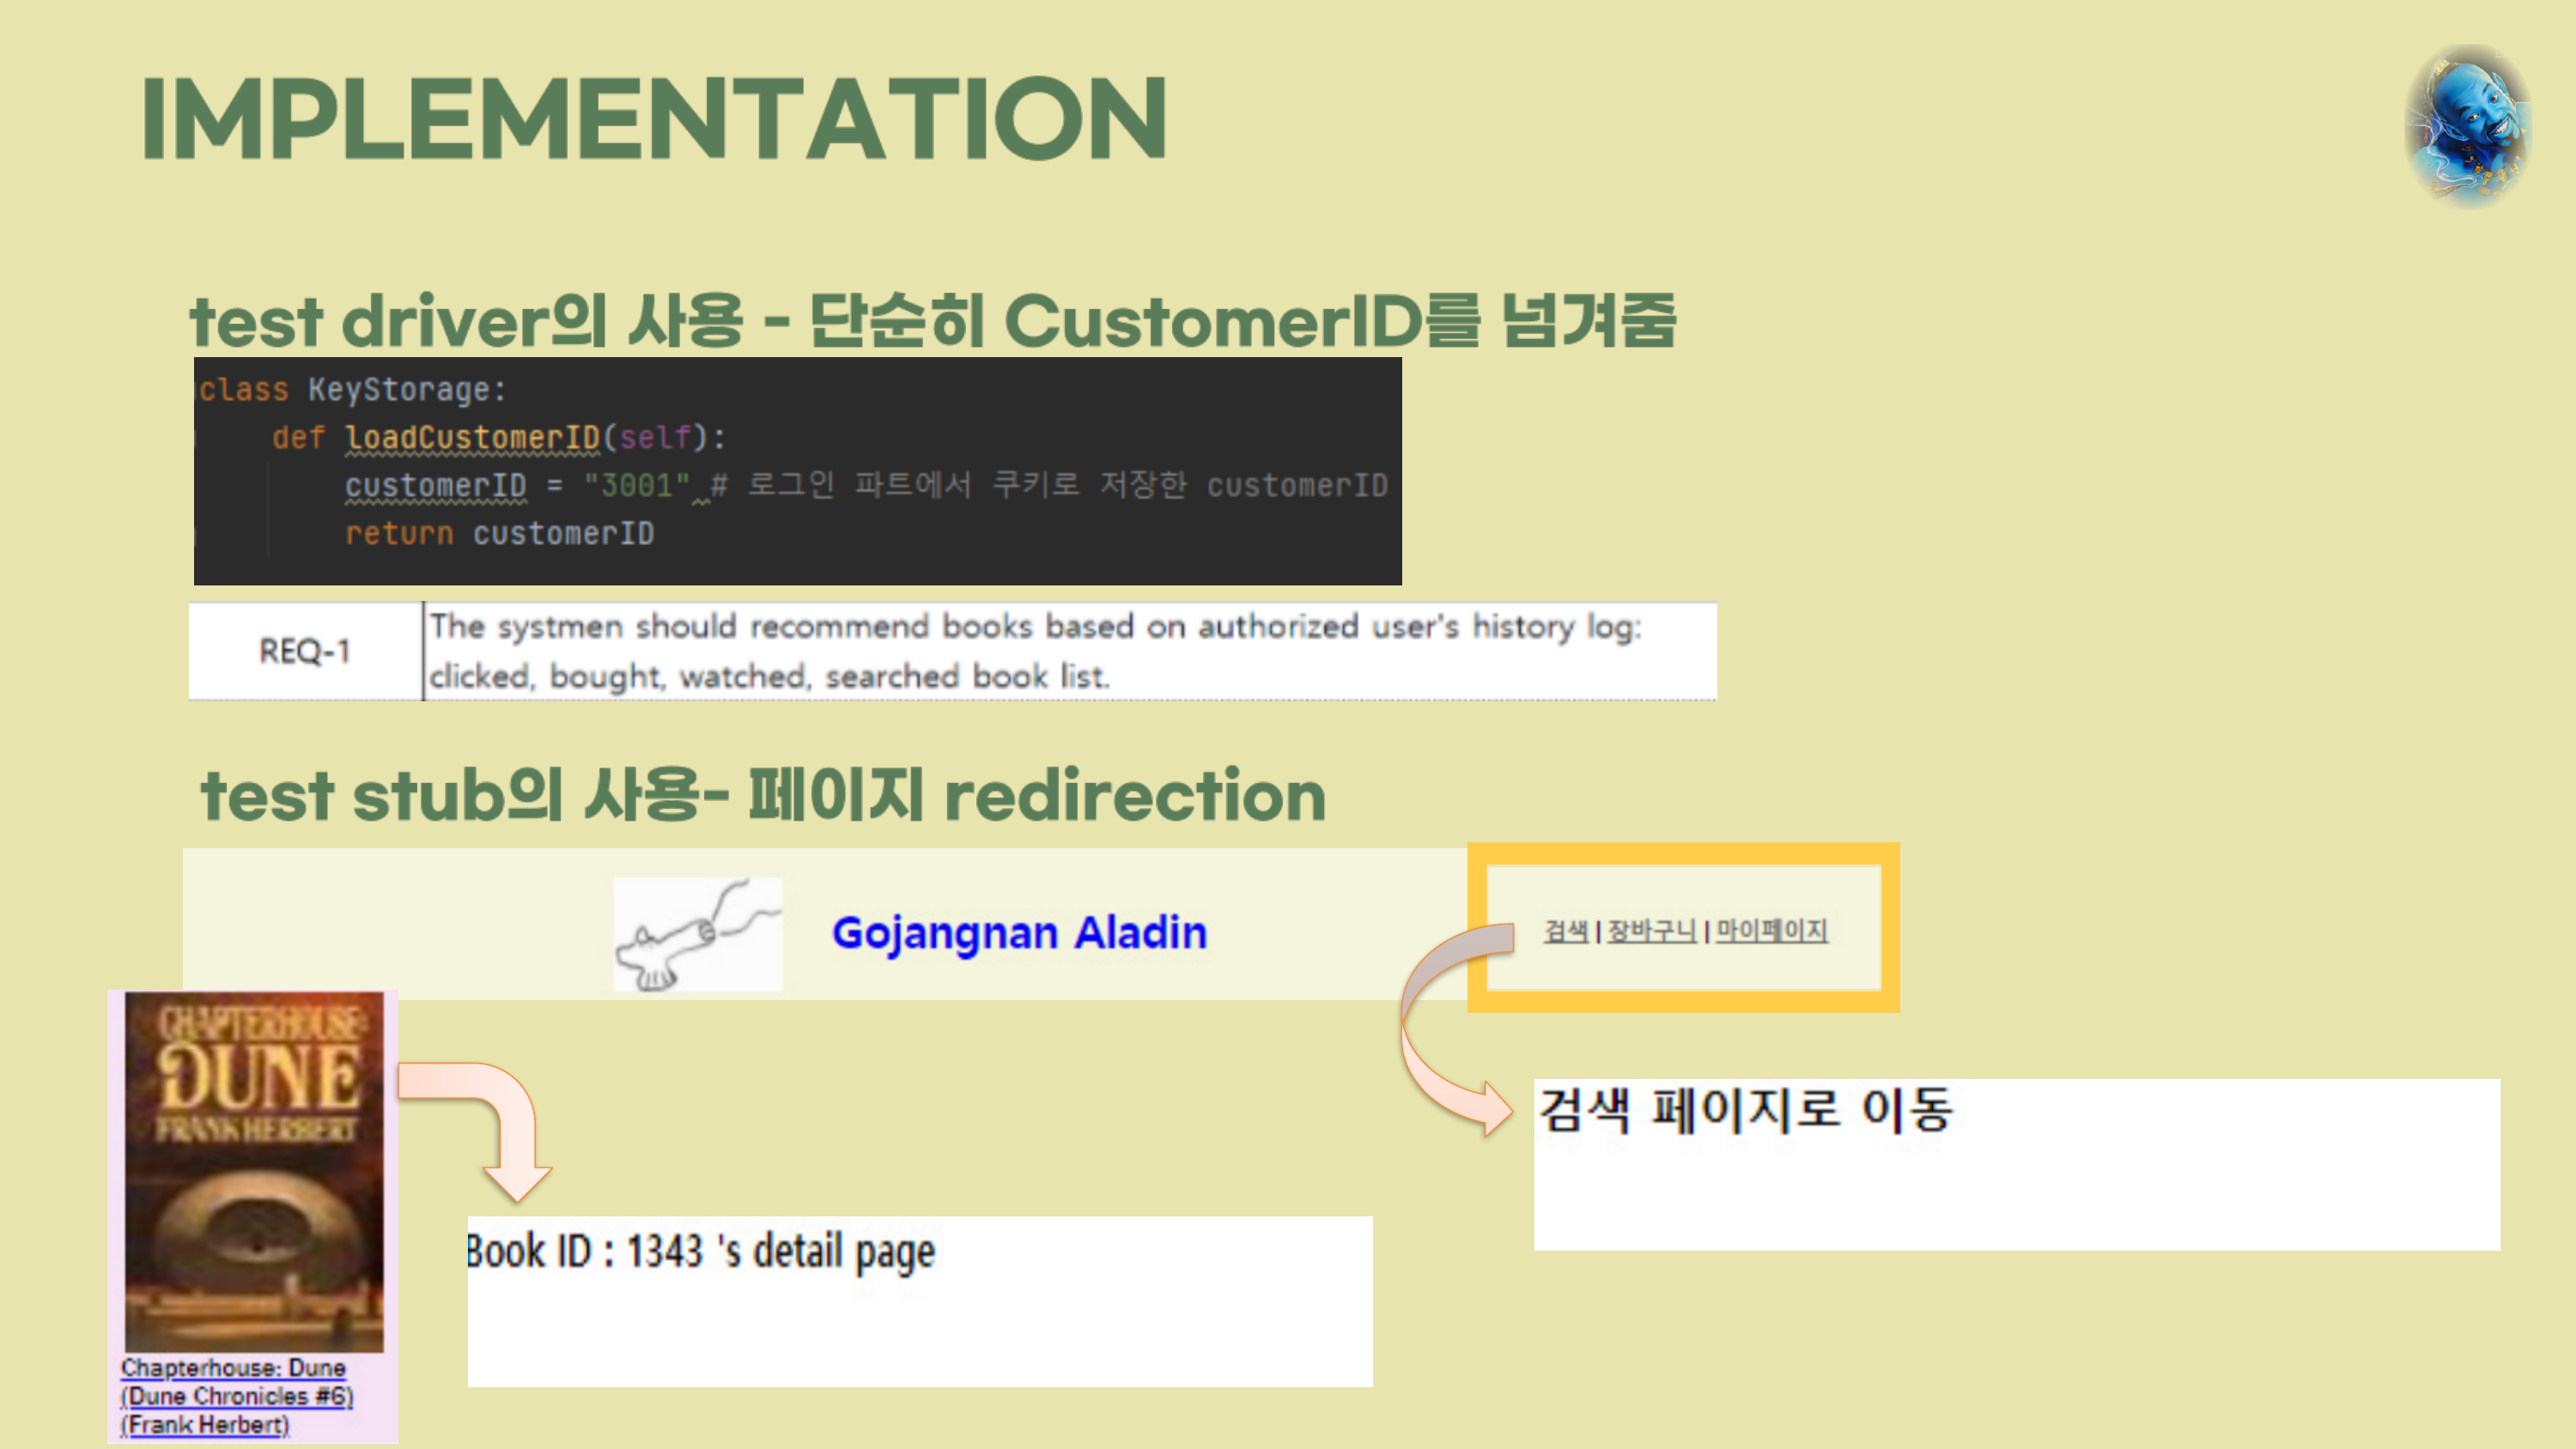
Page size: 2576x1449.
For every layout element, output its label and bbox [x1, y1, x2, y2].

picture [124, 44, 1217, 222]
text_box [194, 356, 1402, 586]
text_box [183, 848, 1463, 1000]
text_box [1400, 1009, 1515, 1138]
text_box [189, 601, 1718, 702]
text_box [402, 1062, 554, 1203]
text_box [106, 990, 399, 1444]
text_box [2400, 39, 2536, 213]
picture [179, 273, 1709, 387]
picture [191, 747, 1357, 860]
text_box [1467, 841, 1900, 1014]
text_box [1534, 1079, 2501, 1251]
text_box [427, 1216, 1374, 1388]
